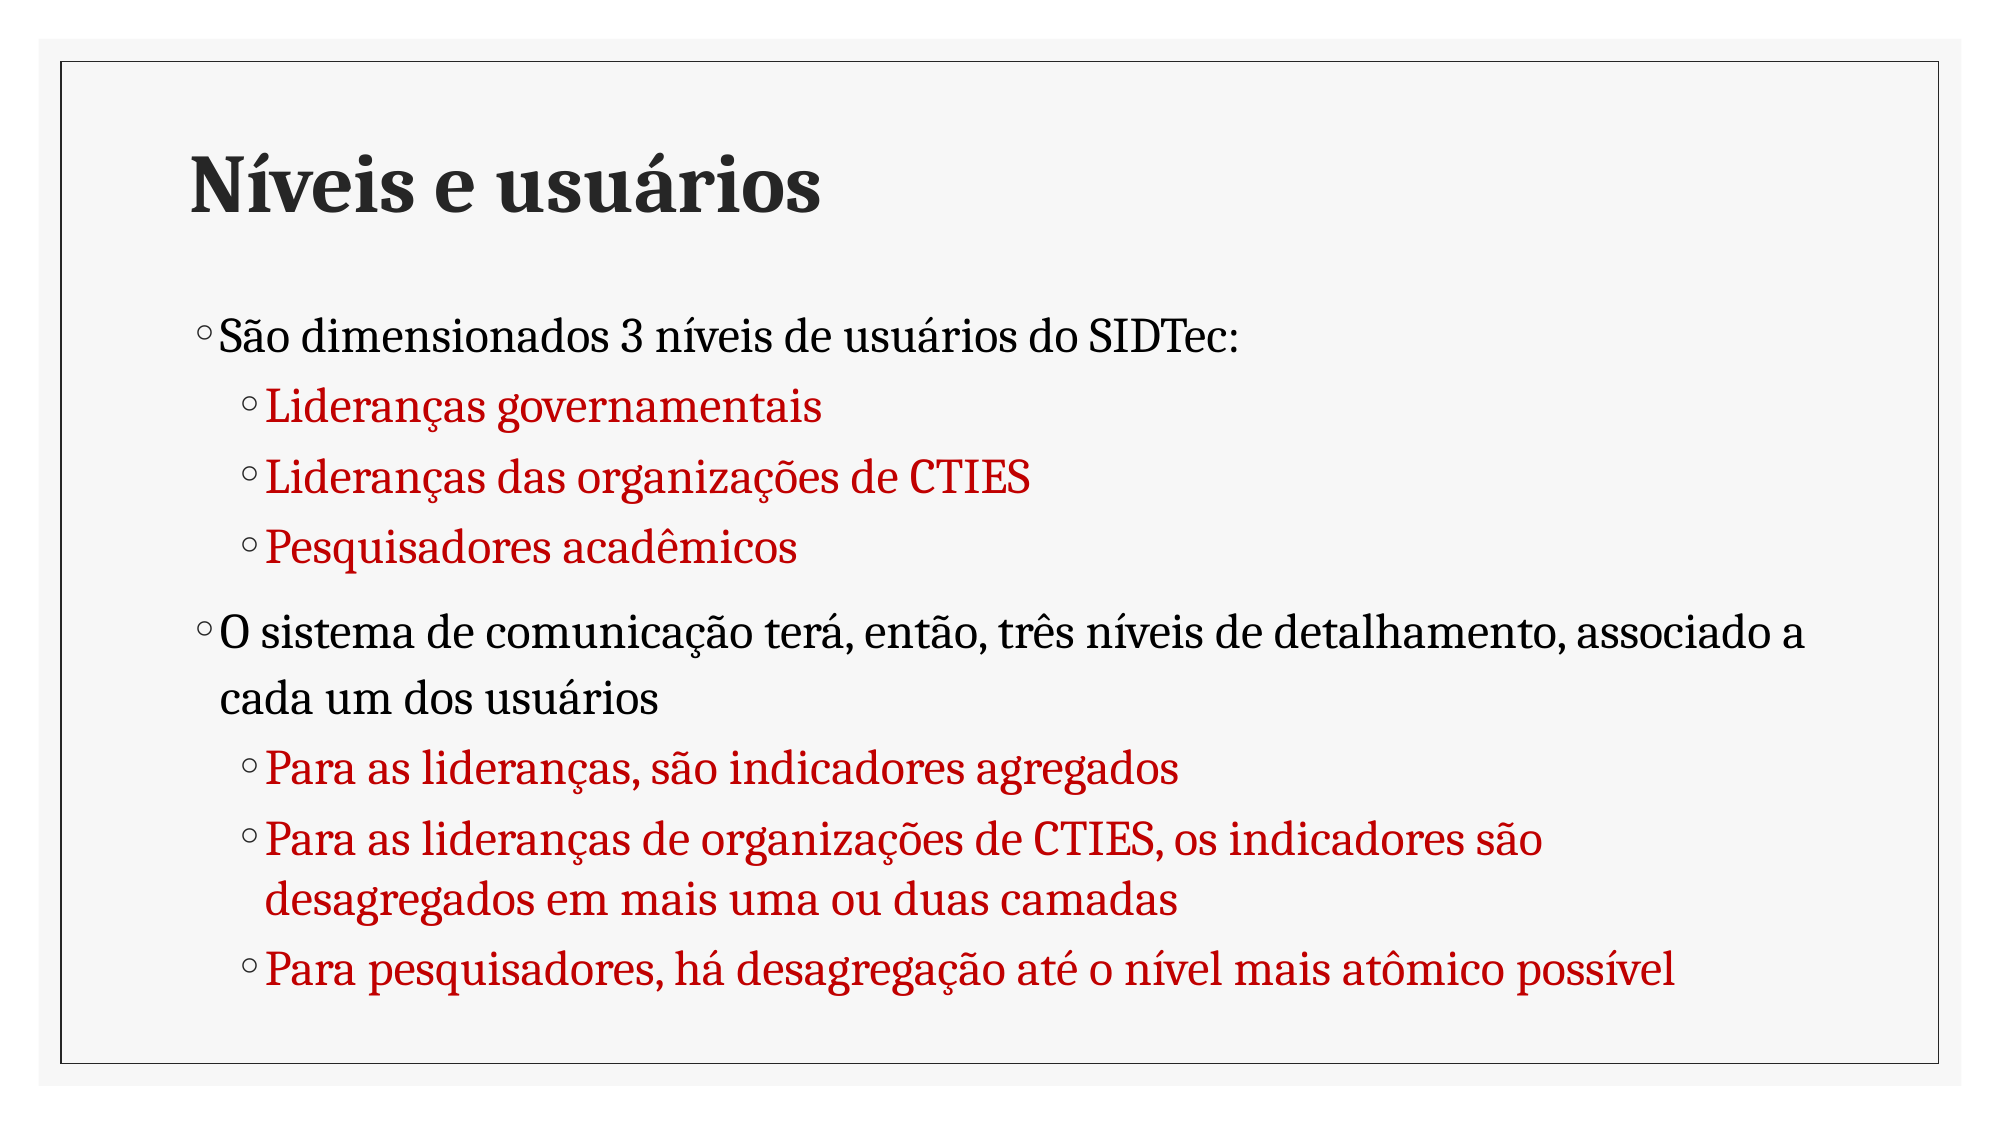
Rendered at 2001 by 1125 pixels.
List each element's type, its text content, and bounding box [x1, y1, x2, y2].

list São dimensionados 3 níveis de usuários do SIDTec: Lideranças governamentais Lideranças das organizações de CTIES Pesquisadores acadêmicos O sistema de comunicação terá, então, três níveis de detalhamento, associado a cada um dos usuários Para as lideranças, são indicadores agregados Para as lideranças de organizações de CTIES, os indicadores são desagregados em mais uma ou duas camadas Para pesquisadores, há desagregação até o nível mais atômico possível [174, 288, 1825, 1020]
title Níveis e usuários [174, 105, 1825, 267]
